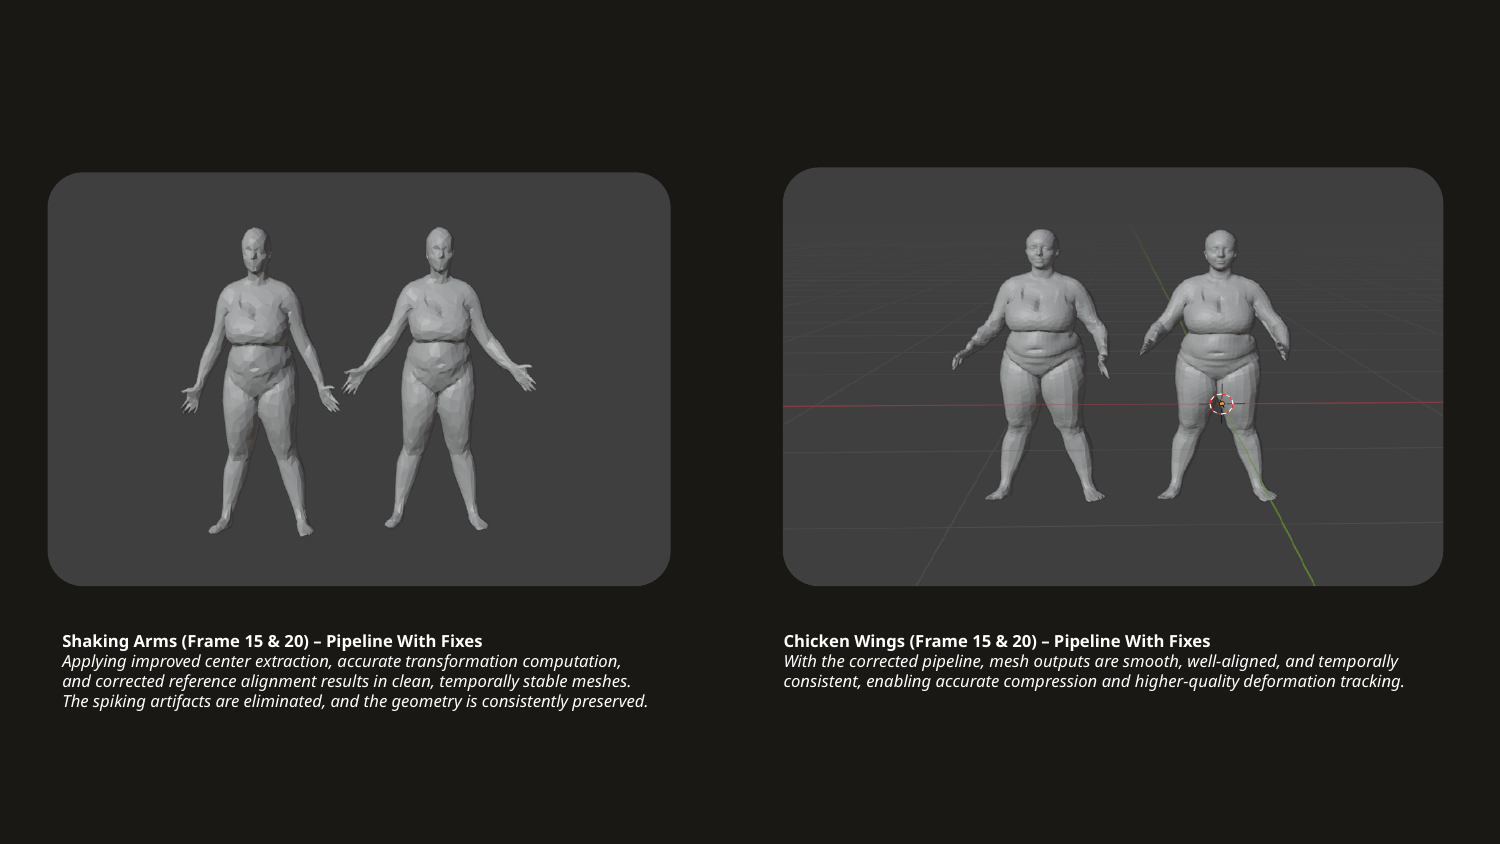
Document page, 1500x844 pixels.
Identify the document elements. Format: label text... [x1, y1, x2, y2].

text_box Shaking Arms (Frame 15 & 20) – Pipeline With Fixes Applying improved center extraction, accurate transformation computation, and corrected reference alignment results in clean, temporally stable meshes. The spiking artifacts are eliminated, and the geometry is consistently preserved. [47, 623, 671, 718]
picture [782, 167, 1444, 587]
text_box Chicken Wings (Frame 15 & 20) – Pipeline With Fixes With the corrected pipeline, mesh outputs are smooth, well-aligned, and temporally consistent, enabling accurate compression and higher-quality deformation tracking. [768, 623, 1453, 698]
picture [47, 172, 671, 587]
